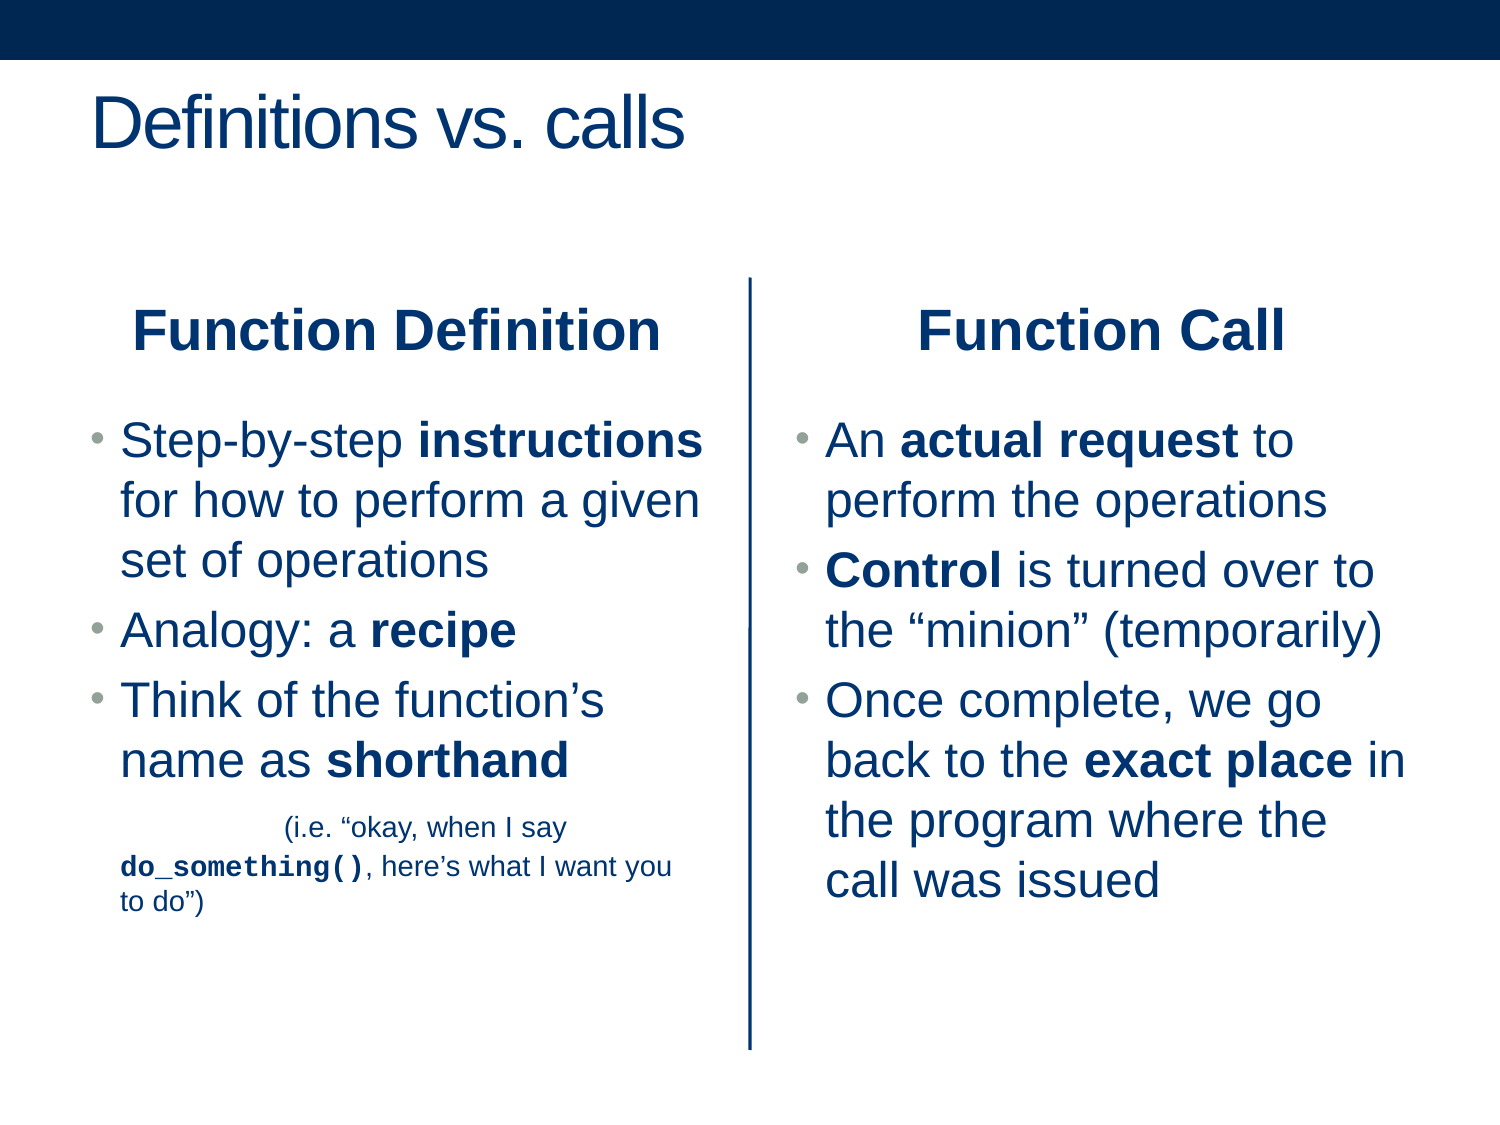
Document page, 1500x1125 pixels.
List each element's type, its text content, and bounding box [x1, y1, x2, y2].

list Function Definition [75, 275, 720, 380]
list An actual request to perform the operations Control is turned over to the “minion” (temporarily) Once complete, we go back to the exact place in the program where the call was issued [780, 399, 1425, 1049]
title Definitions vs. calls [75, 37, 1425, 200]
list Function Call [780, 275, 1425, 380]
list Step-by-step instructions for how to perform a given set of operations Analogy: a recipe Think of the function’s name as shorthand (i.e. “okay, when I say do_something(), here’s what I want you to do”) [75, 399, 720, 1049]
